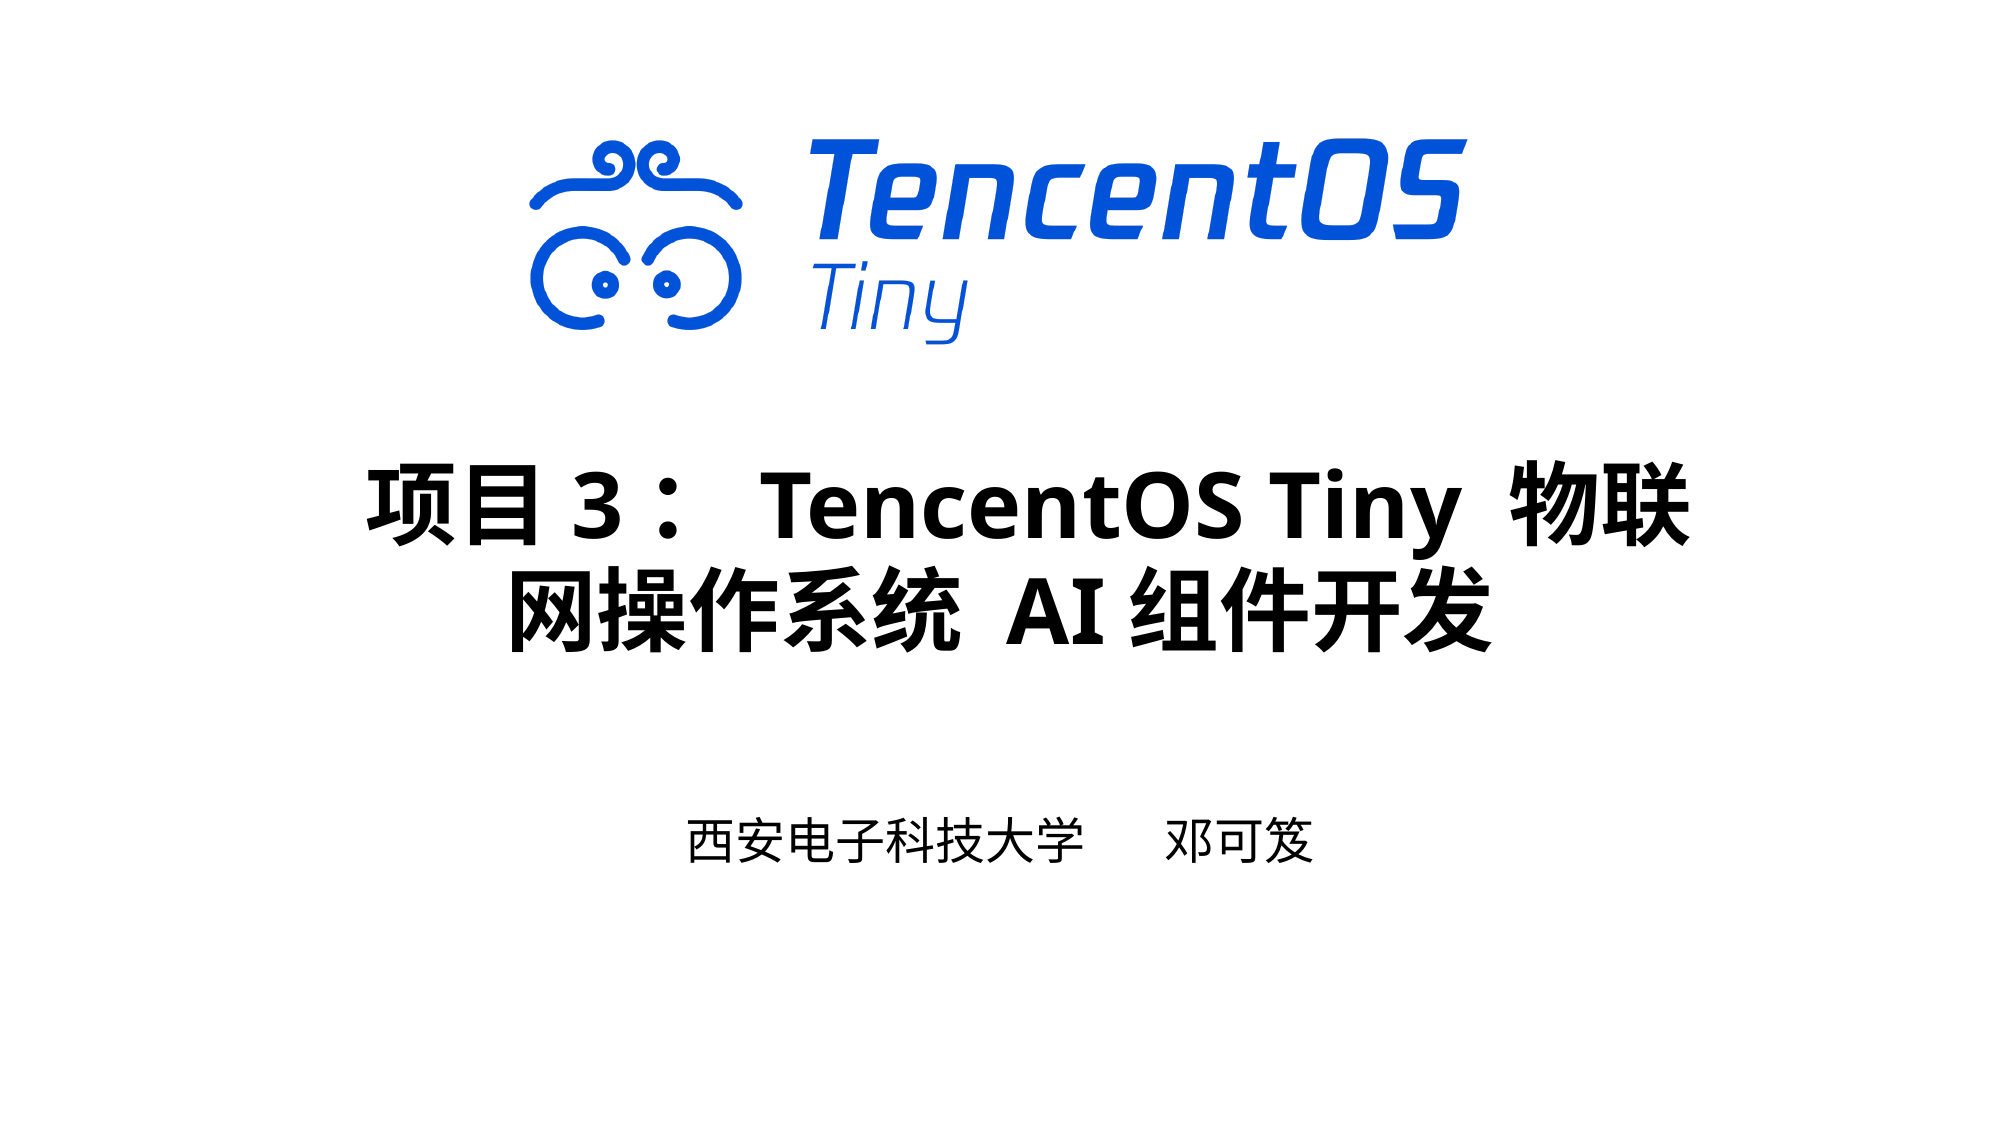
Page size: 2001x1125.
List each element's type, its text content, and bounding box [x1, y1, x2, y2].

subtitle 西安电子科技大学 邓可笈 [249, 653, 1750, 926]
picture [464, 68, 1536, 401]
title 项目3：TencentOS Tiny 物联网操作系统 AI组件开发 [285, 321, 1715, 653]
